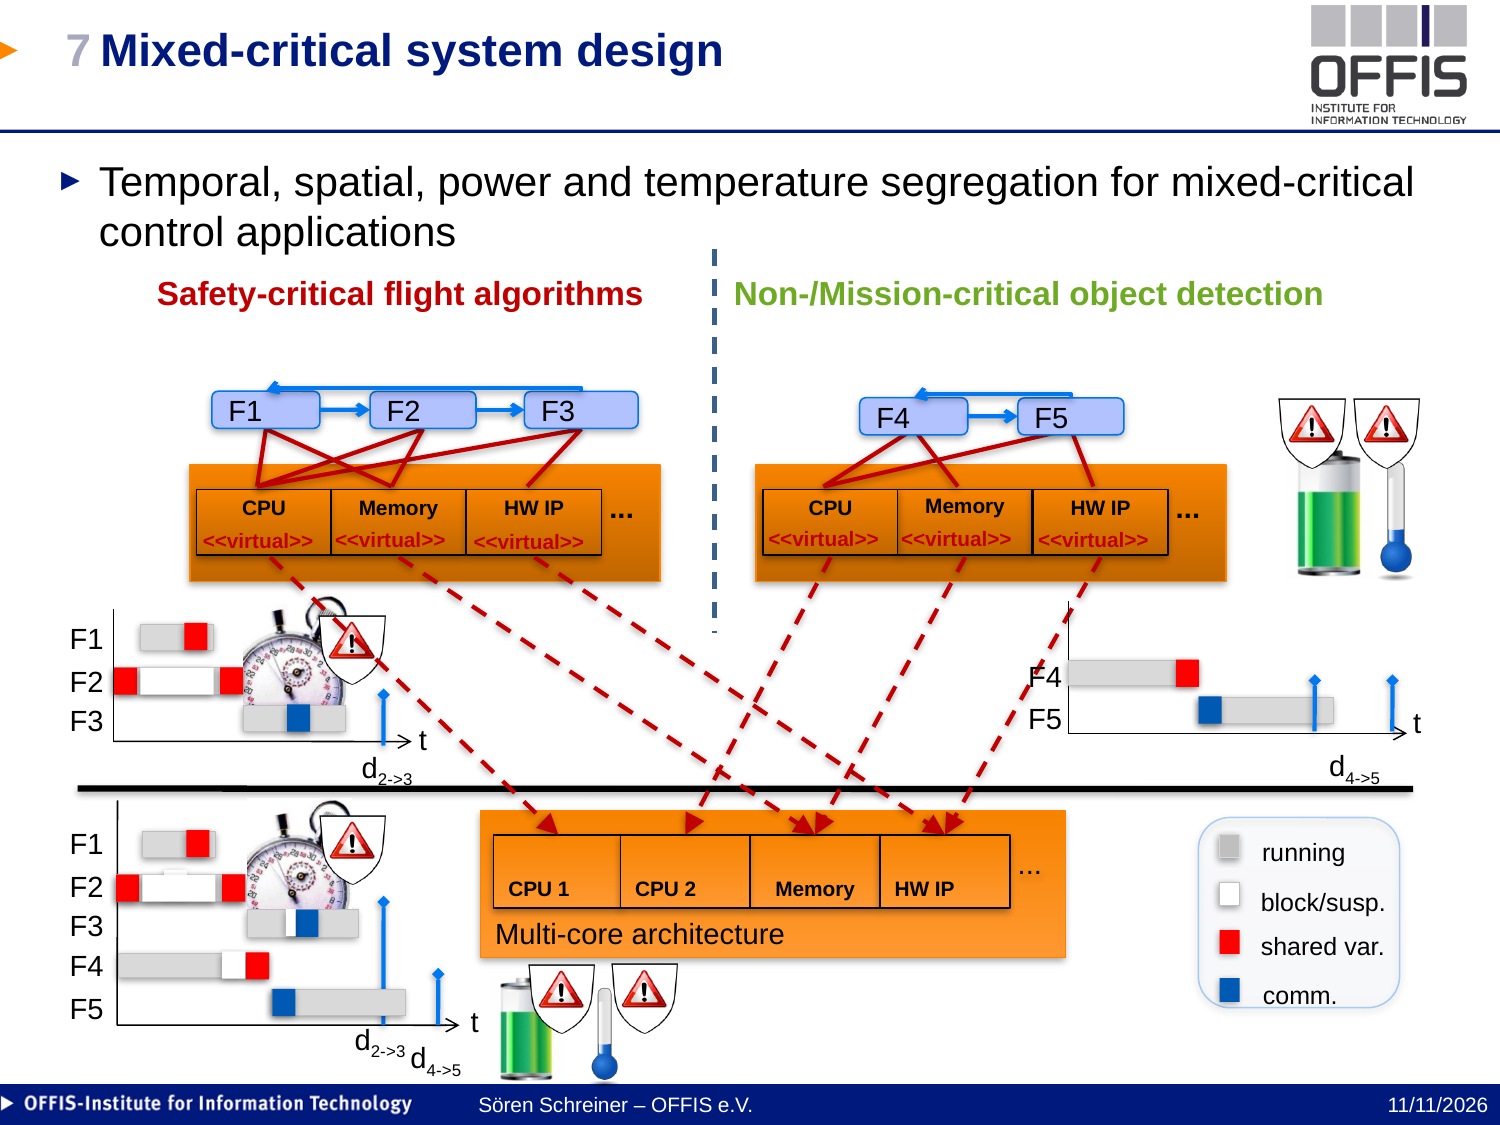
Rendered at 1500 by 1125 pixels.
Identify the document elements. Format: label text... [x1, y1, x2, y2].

text_box Temporal, spatial, power and temperature segregation for mixed-critical control applications [55, 154, 1447, 203]
picture [1311, 5, 1471, 124]
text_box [56, 390, 1436, 1089]
title Mixed-critical system design [100, 21, 1058, 81]
footer Sören Schreiner – OFFIS e.V. [478, 1098, 1341, 1118]
text_box Non-/Mission-critical object detection [719, 269, 1340, 320]
text_box Safety-critical flight algorithms [142, 269, 660, 320]
picture [0, 1084, 414, 1124]
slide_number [1364, 1091, 1489, 1116]
slide_number 7 [0, 20, 92, 81]
